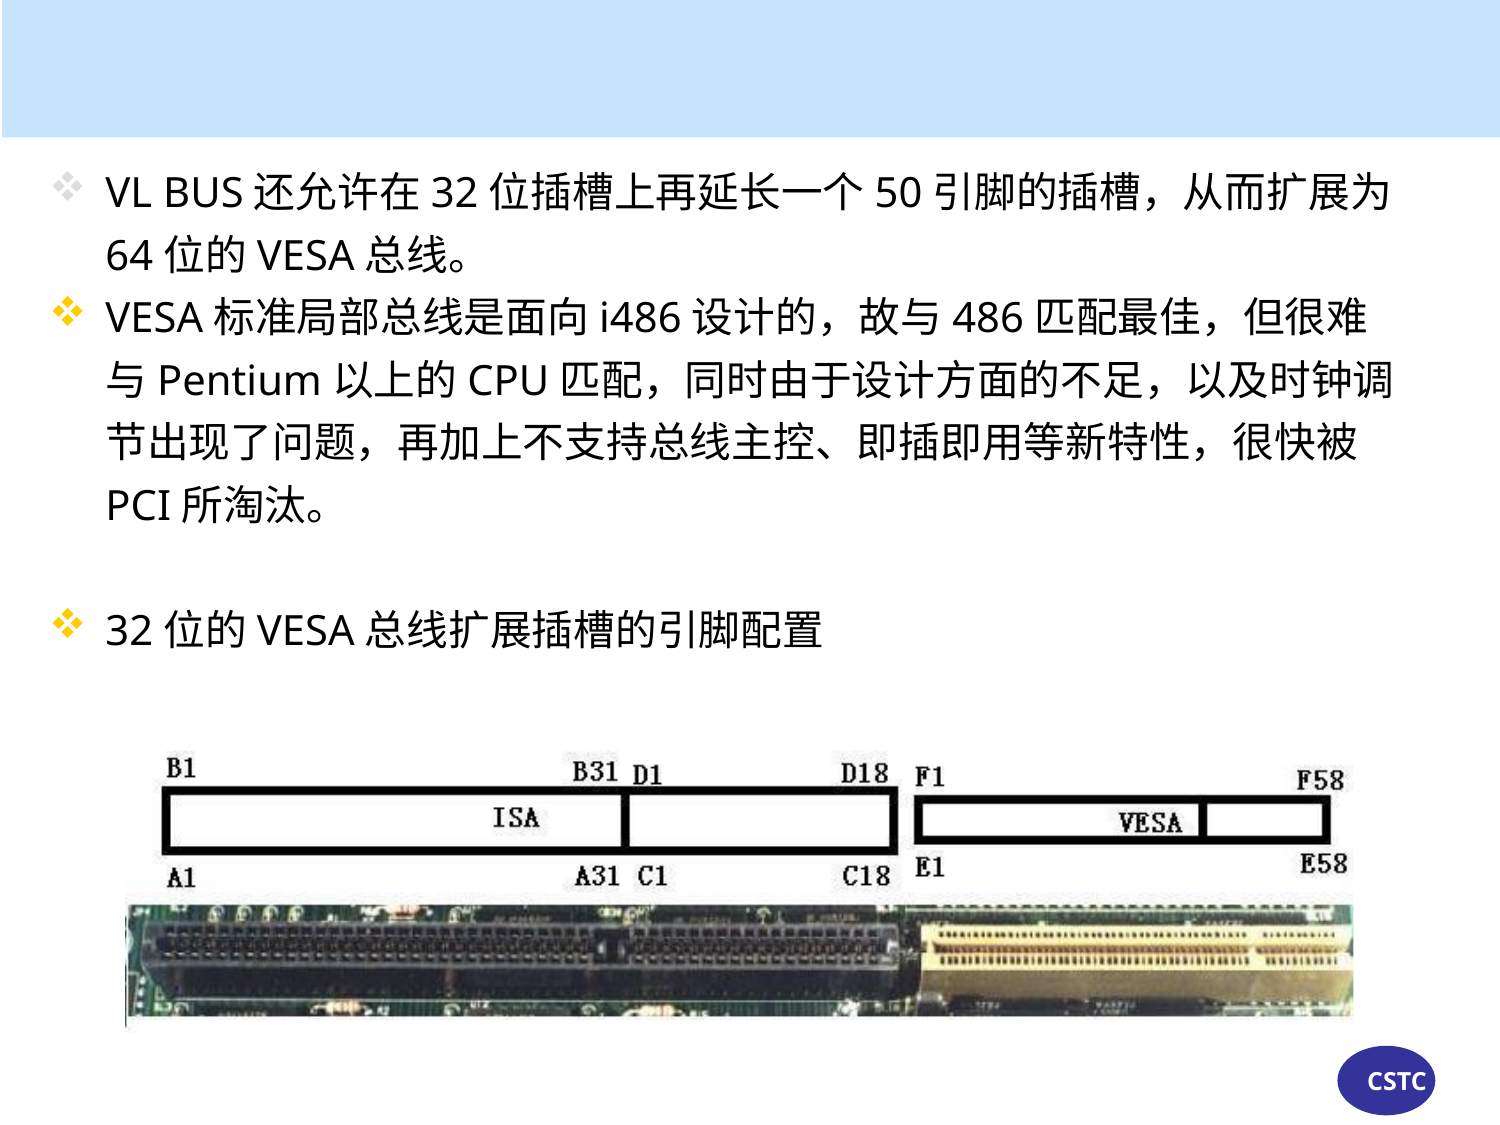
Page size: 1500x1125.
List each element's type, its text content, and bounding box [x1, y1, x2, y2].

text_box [124, 737, 1358, 1038]
list VL BUS还允许在32位插槽上再延长一个50引脚的插槽，从而扩展为64位的VESA总线。 VESA标准局部总线是面向i486设计的，故与486匹配最佳，但很难与Pentium以上的CPU匹配，同时由于设计方面的不足，以及时钟调节出现了问题，再加上不支持总线主控、即插即用等新特性，很快被PCI所淘汰。 32位的VESA总线扩展插槽的引脚配置 [33, 146, 1416, 735]
